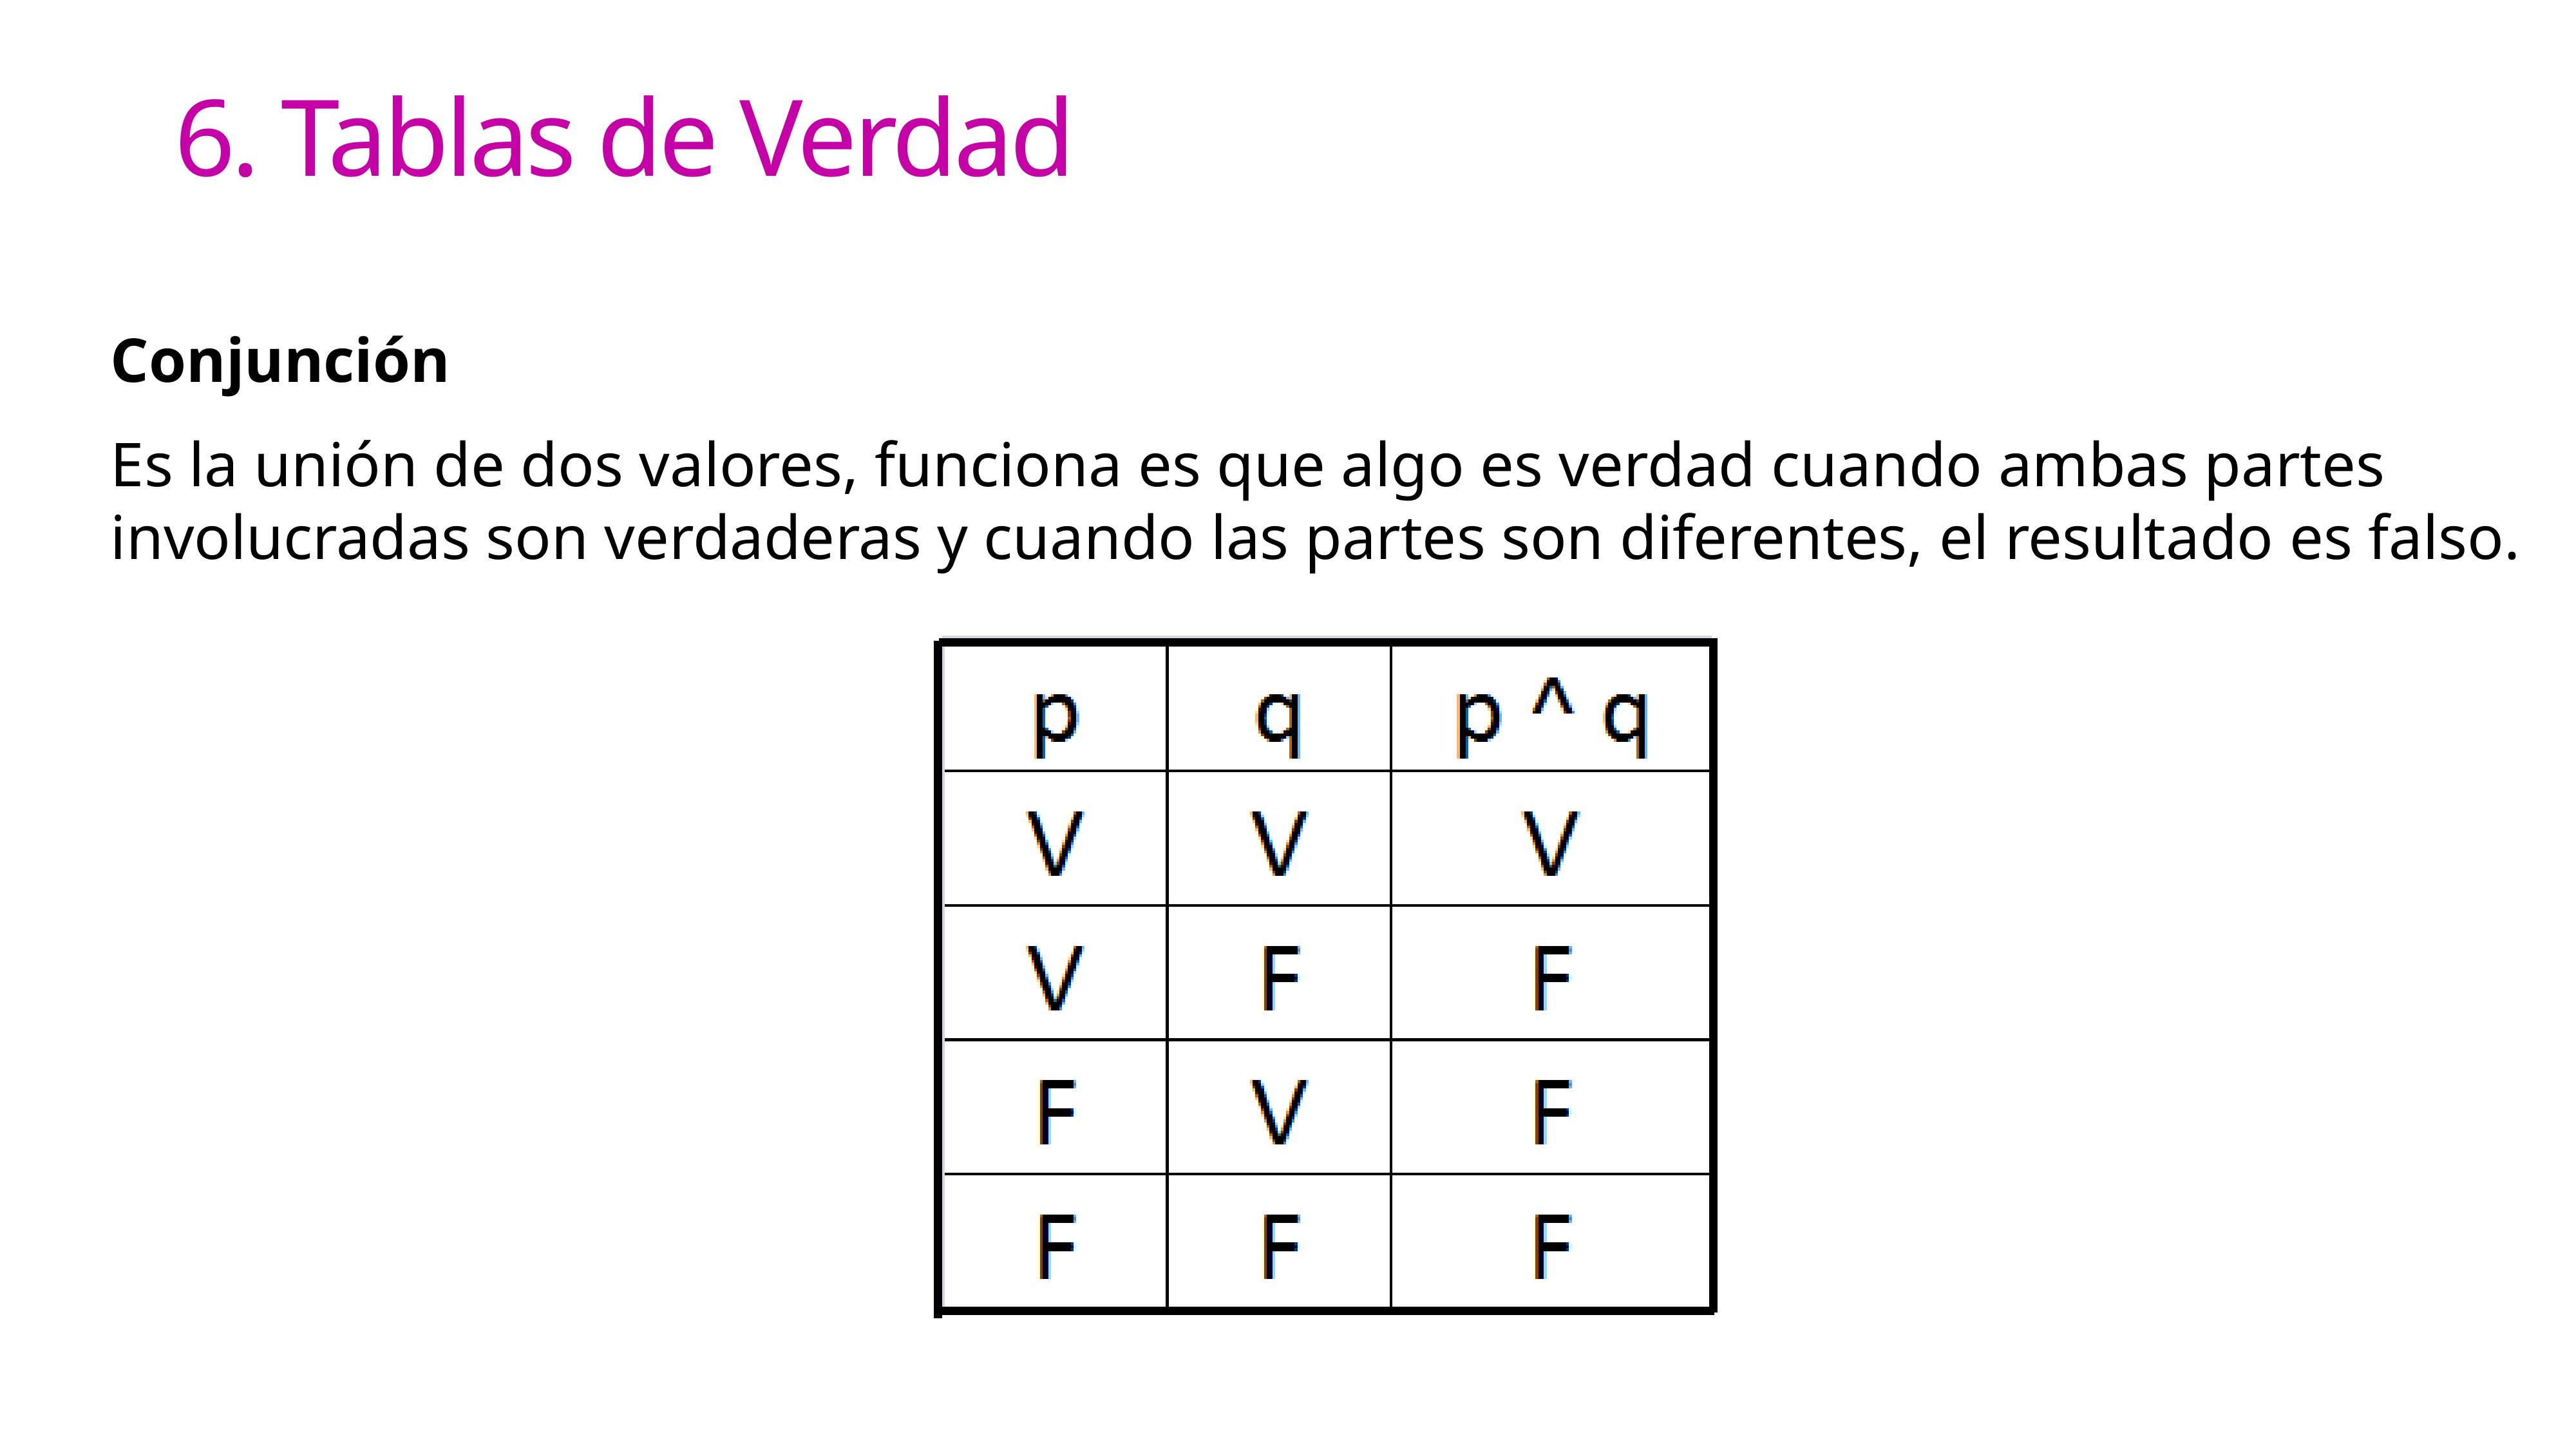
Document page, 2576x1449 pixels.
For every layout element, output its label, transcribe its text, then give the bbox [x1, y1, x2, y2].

picture [934, 635, 1723, 1325]
text_box 6. Tablas de Verdad [169, 37, 2407, 203]
text_box Conjunción Es la unión de dos valores, funciona es que algo es verdad cuando ambas partes involucradas son verdaderas y cuando las partes son diferentes, el resultado es falso. [105, 316, 2552, 577]
